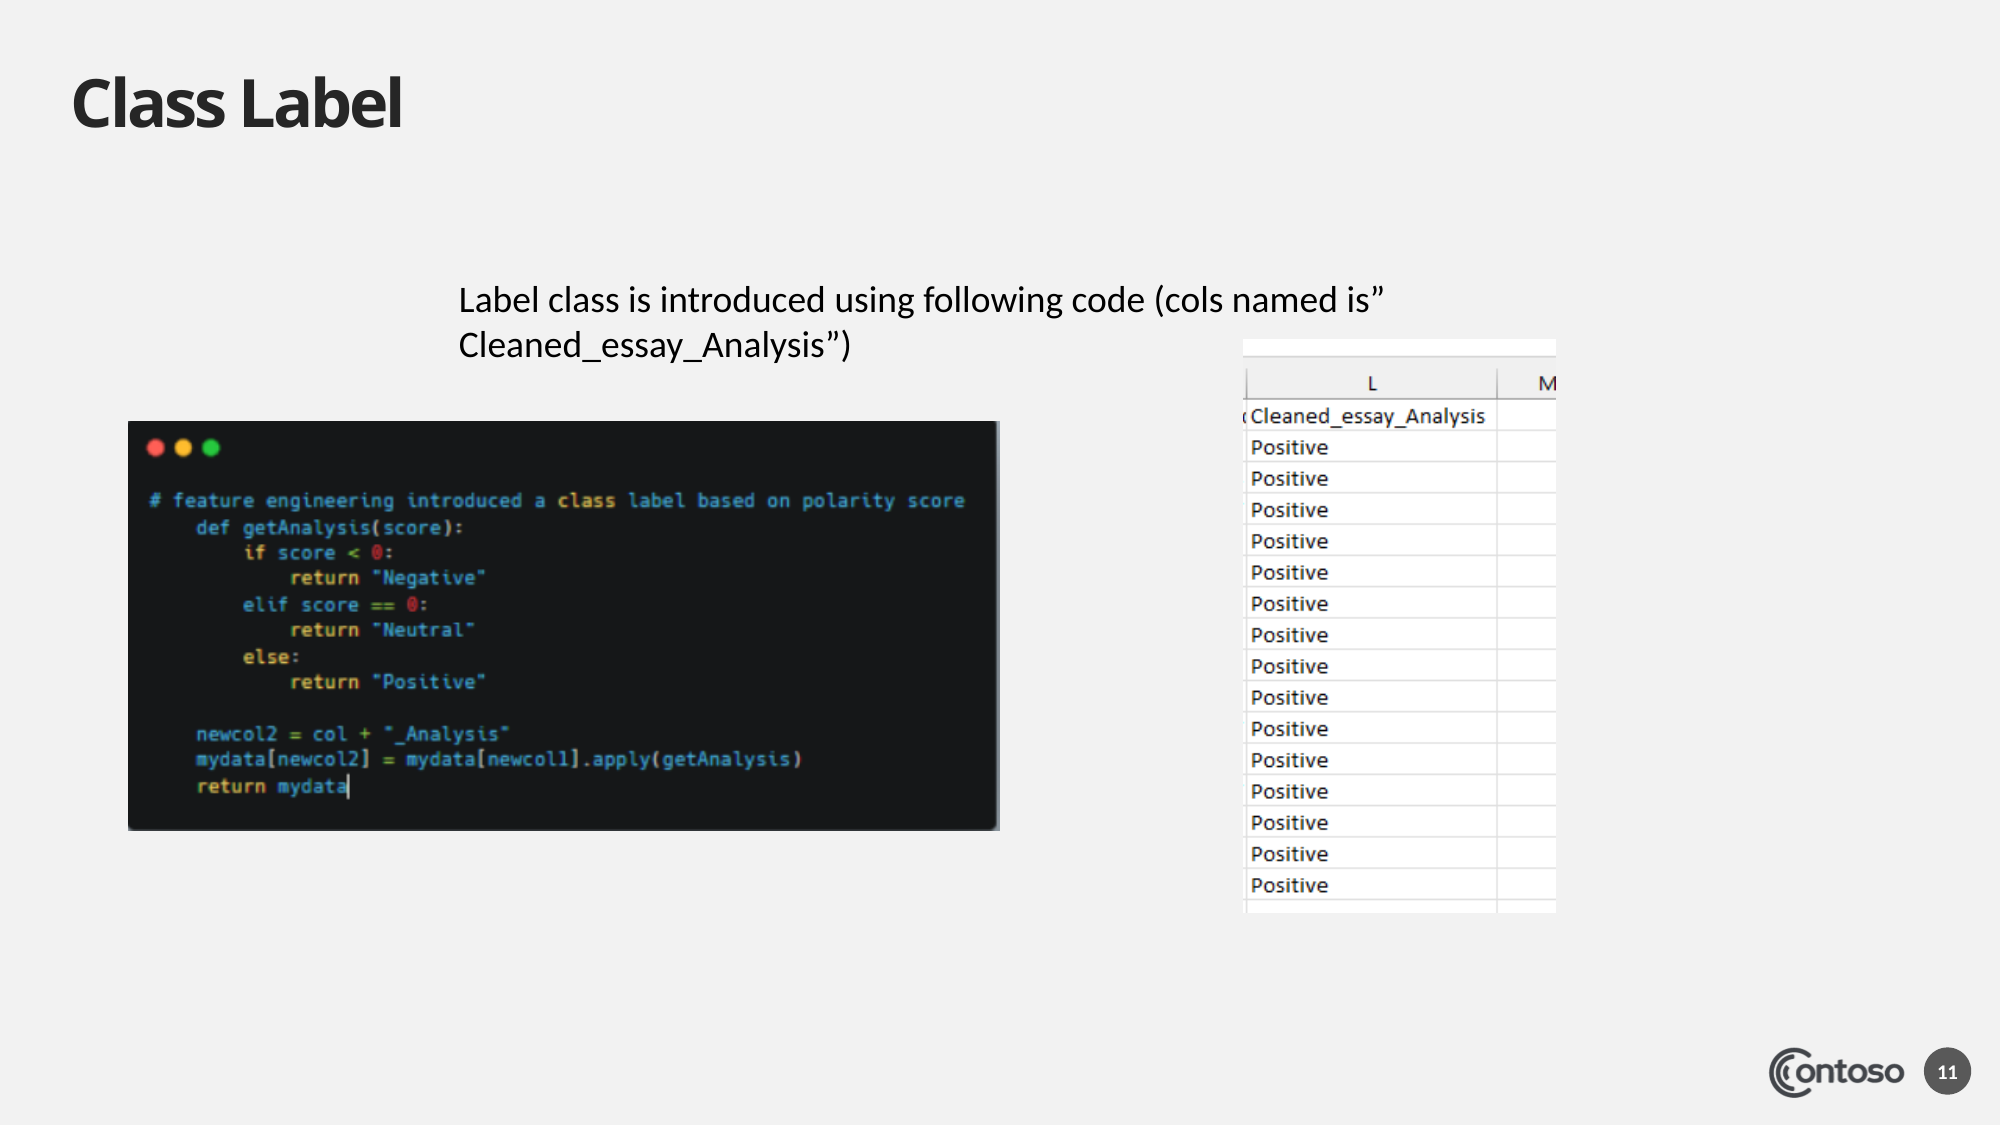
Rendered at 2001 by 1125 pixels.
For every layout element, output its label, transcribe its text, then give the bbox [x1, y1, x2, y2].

title Class Label [70, 70, 1930, 142]
picture [128, 421, 1000, 831]
slide_number 11 [1923, 1047, 1972, 1095]
picture [1243, 339, 1556, 913]
text_box Label class is introduced using following code (cols named is” Cleaned_essay_Analysis”) [444, 267, 1445, 372]
